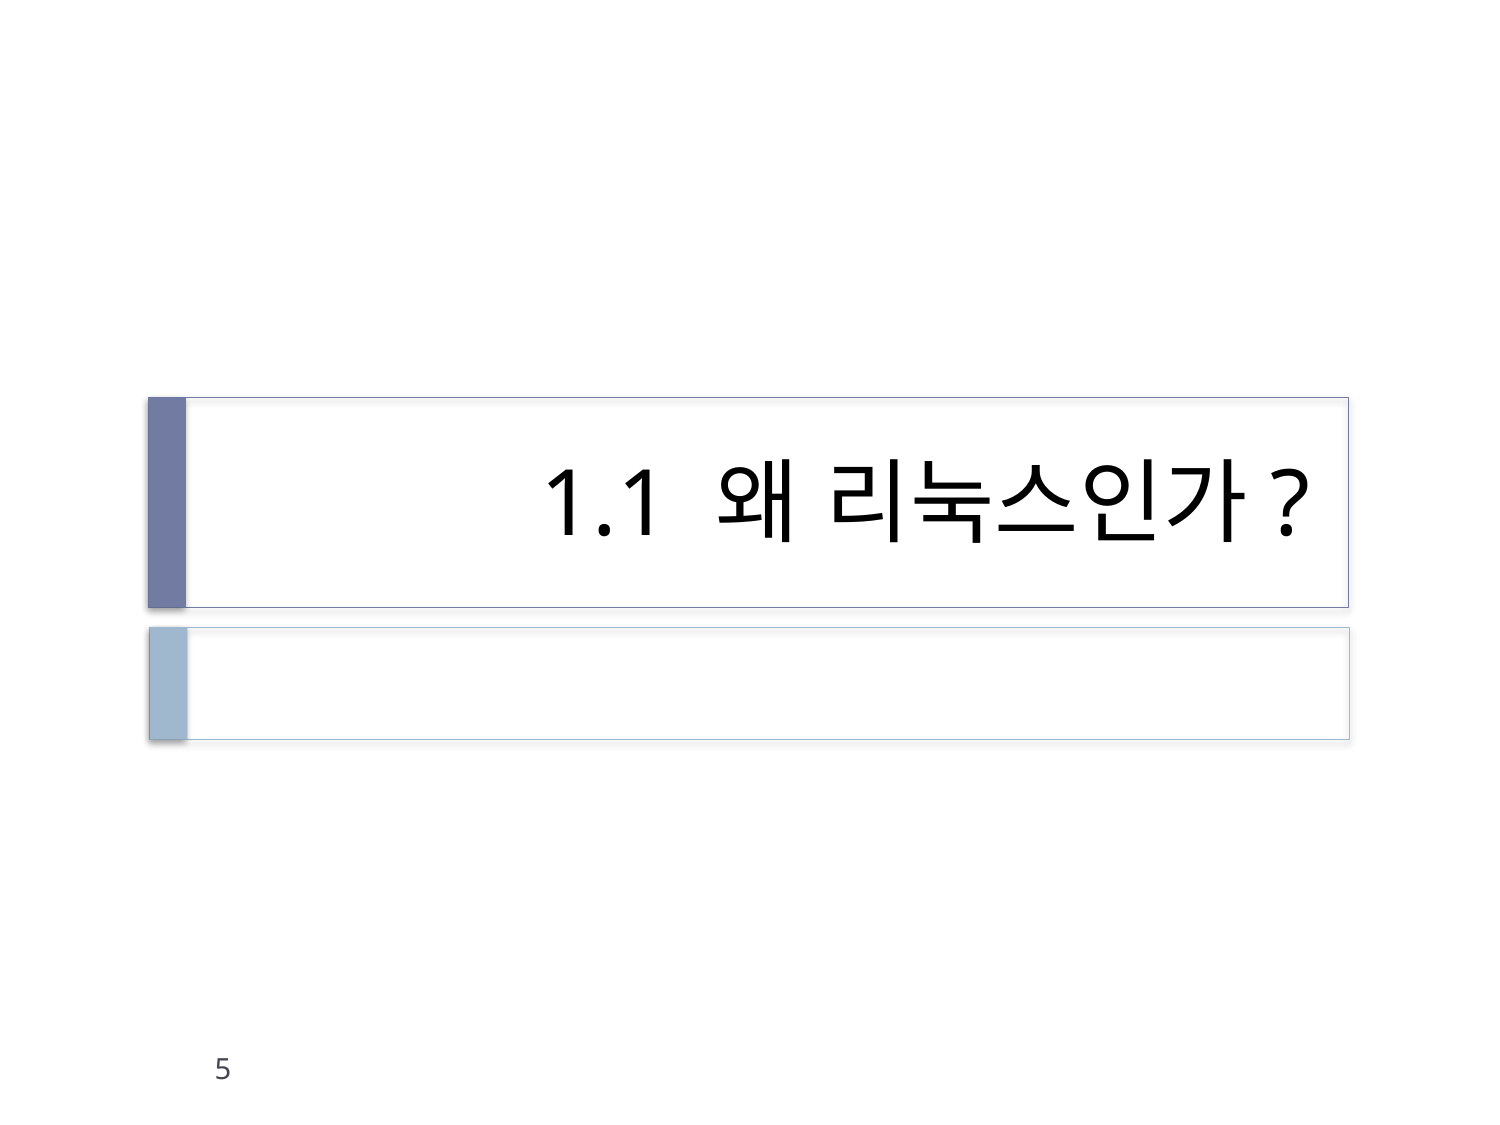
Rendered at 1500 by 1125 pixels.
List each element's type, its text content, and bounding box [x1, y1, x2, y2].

title 1.1 왜 리눅스인가? [200, 436, 1325, 599]
slide_number 5 [199, 1042, 400, 1103]
